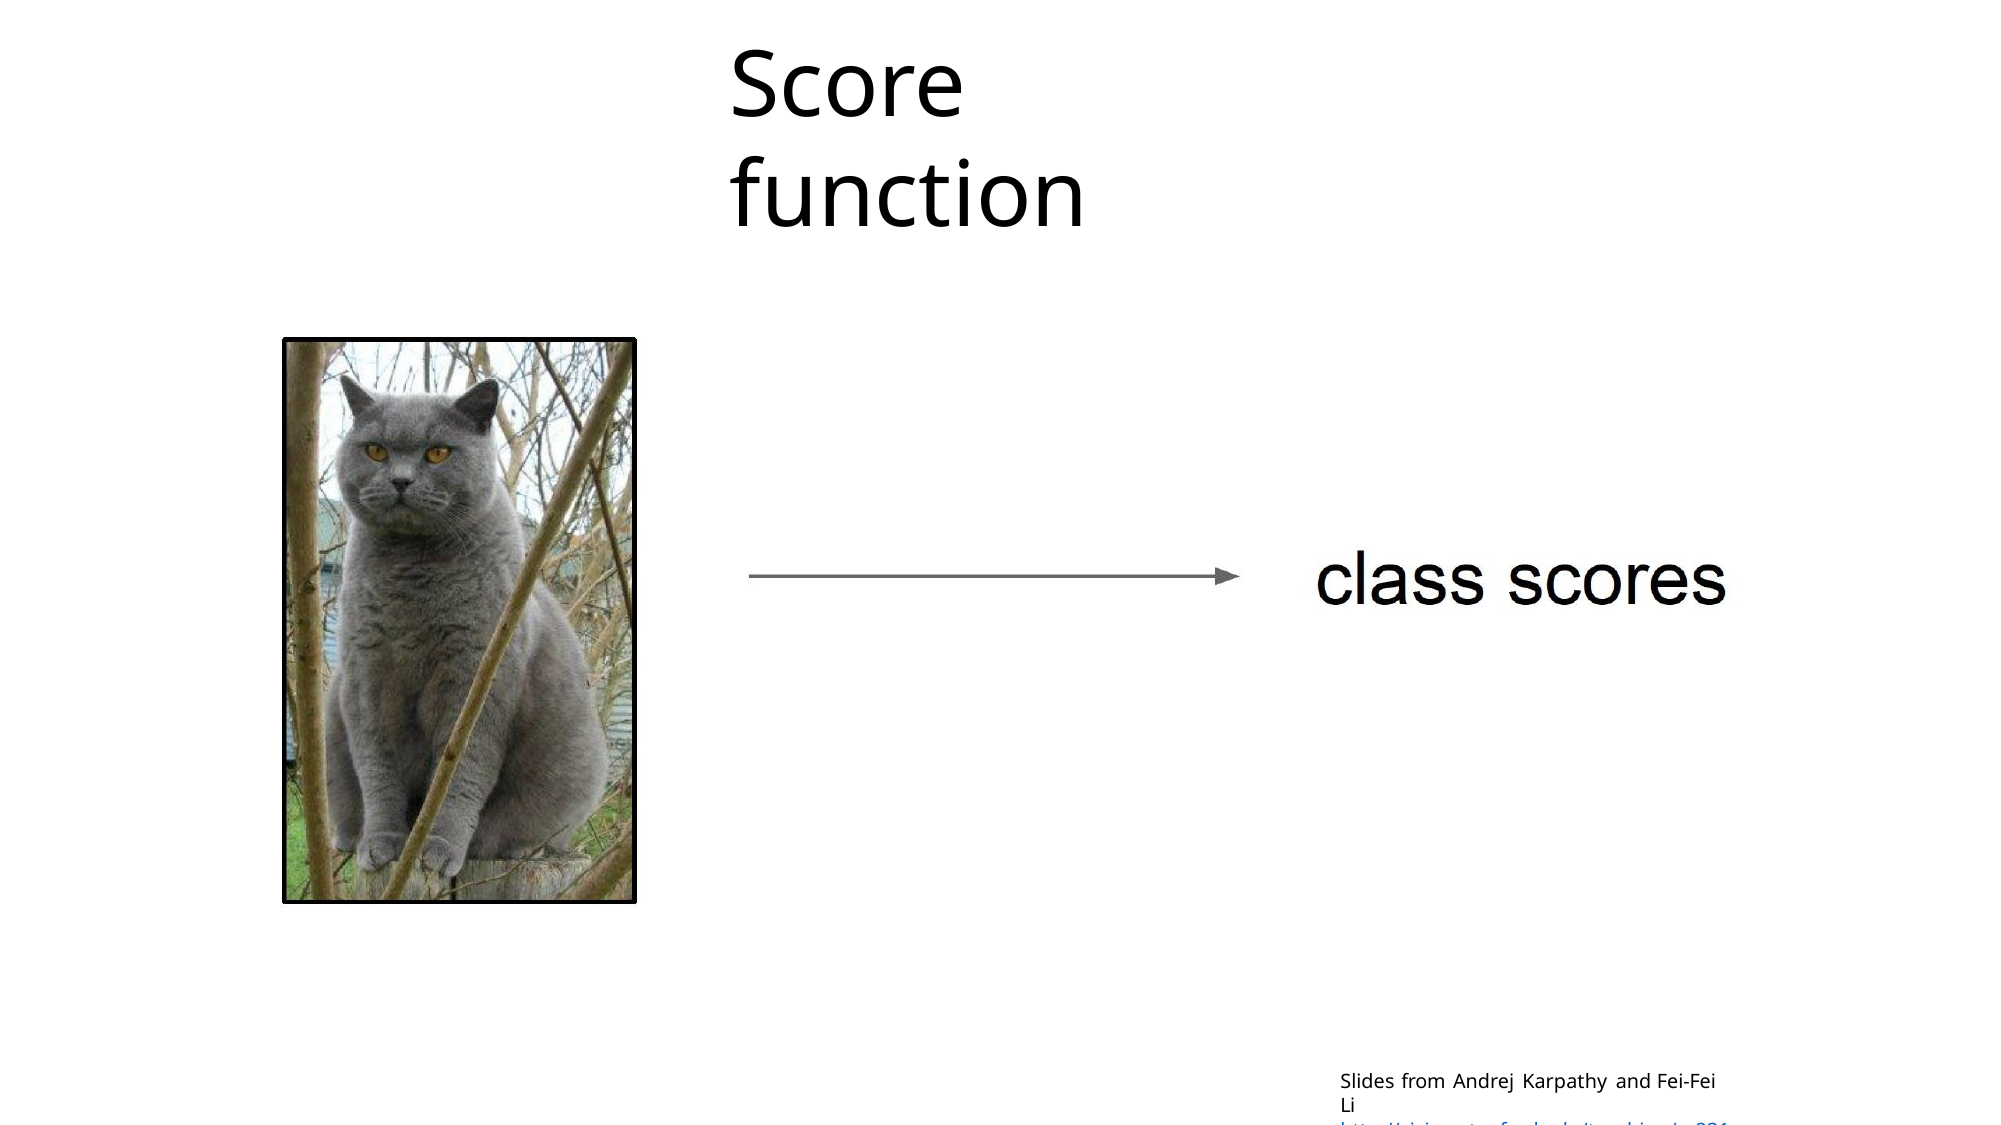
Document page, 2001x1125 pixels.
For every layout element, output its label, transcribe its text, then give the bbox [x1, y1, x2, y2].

title Score function [727, 21, 1273, 245]
text_box Slides from Andrej Karpathy and Fei-Fei Li http://vision.stanford.edu/teaching/cs231n/ [1338, 1066, 1733, 1125]
picture [280, 336, 1737, 908]
